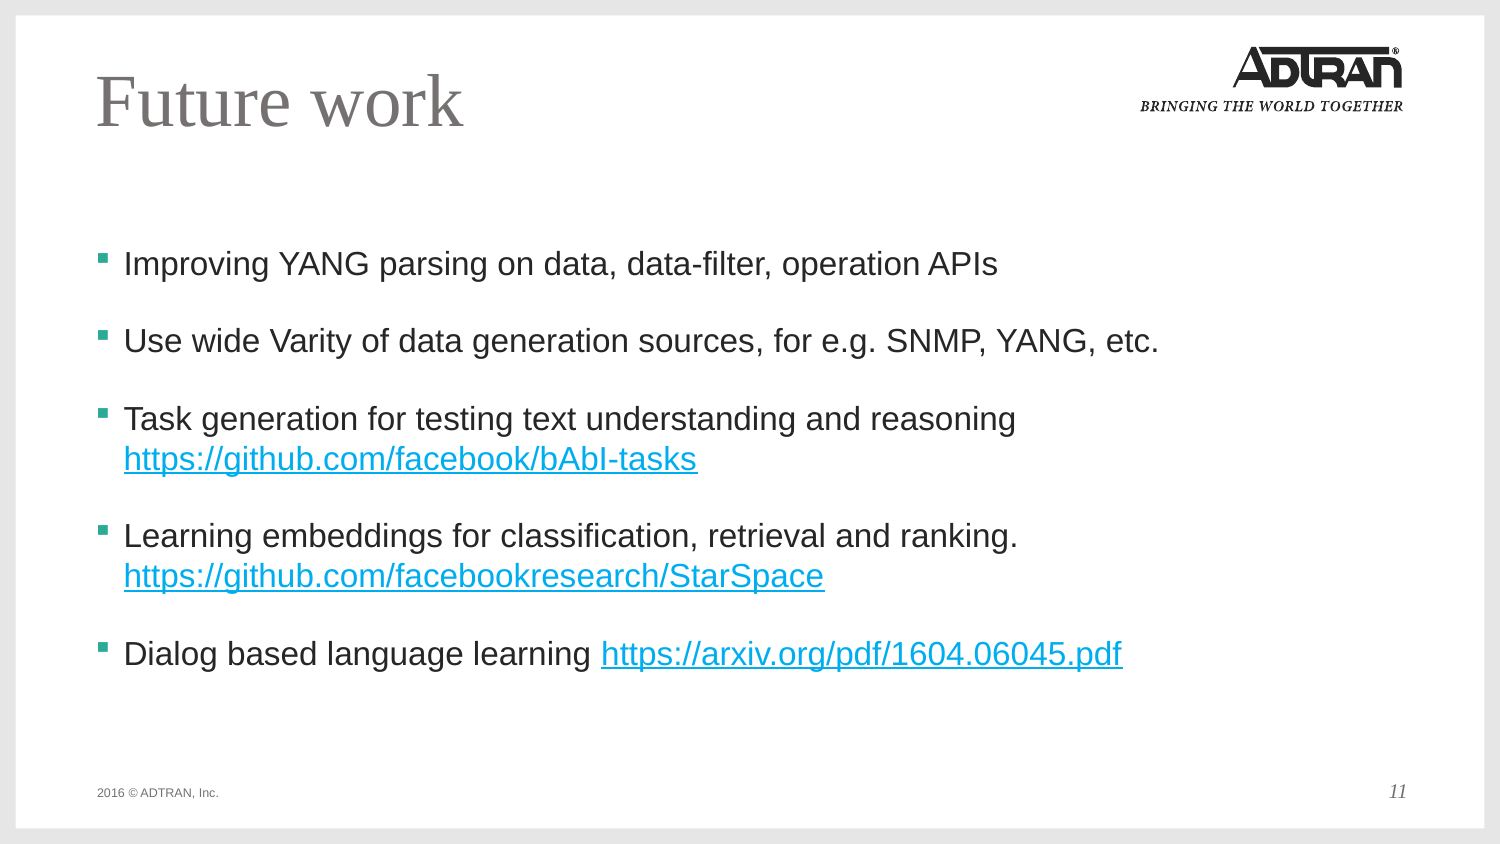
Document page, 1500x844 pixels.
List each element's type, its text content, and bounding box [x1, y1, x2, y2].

list Improving YANG parsing on data, data-filter, operation APIs Use wide Varity of data generation sources, for e.g. SNMP, YANG, etc. Task generation for testing text understanding and reasoning https://github.com/facebook/bAbI-tasks Learning embeddings for classification, retrieval and ranking. https://github.com/facebookresearch/StarSpace Dialog based language learning https://arxiv.org/pdf/1604.06045.pdf [95, 234, 1402, 723]
title Future work [95, 54, 1121, 223]
slide_number 11 [1311, 772, 1408, 808]
